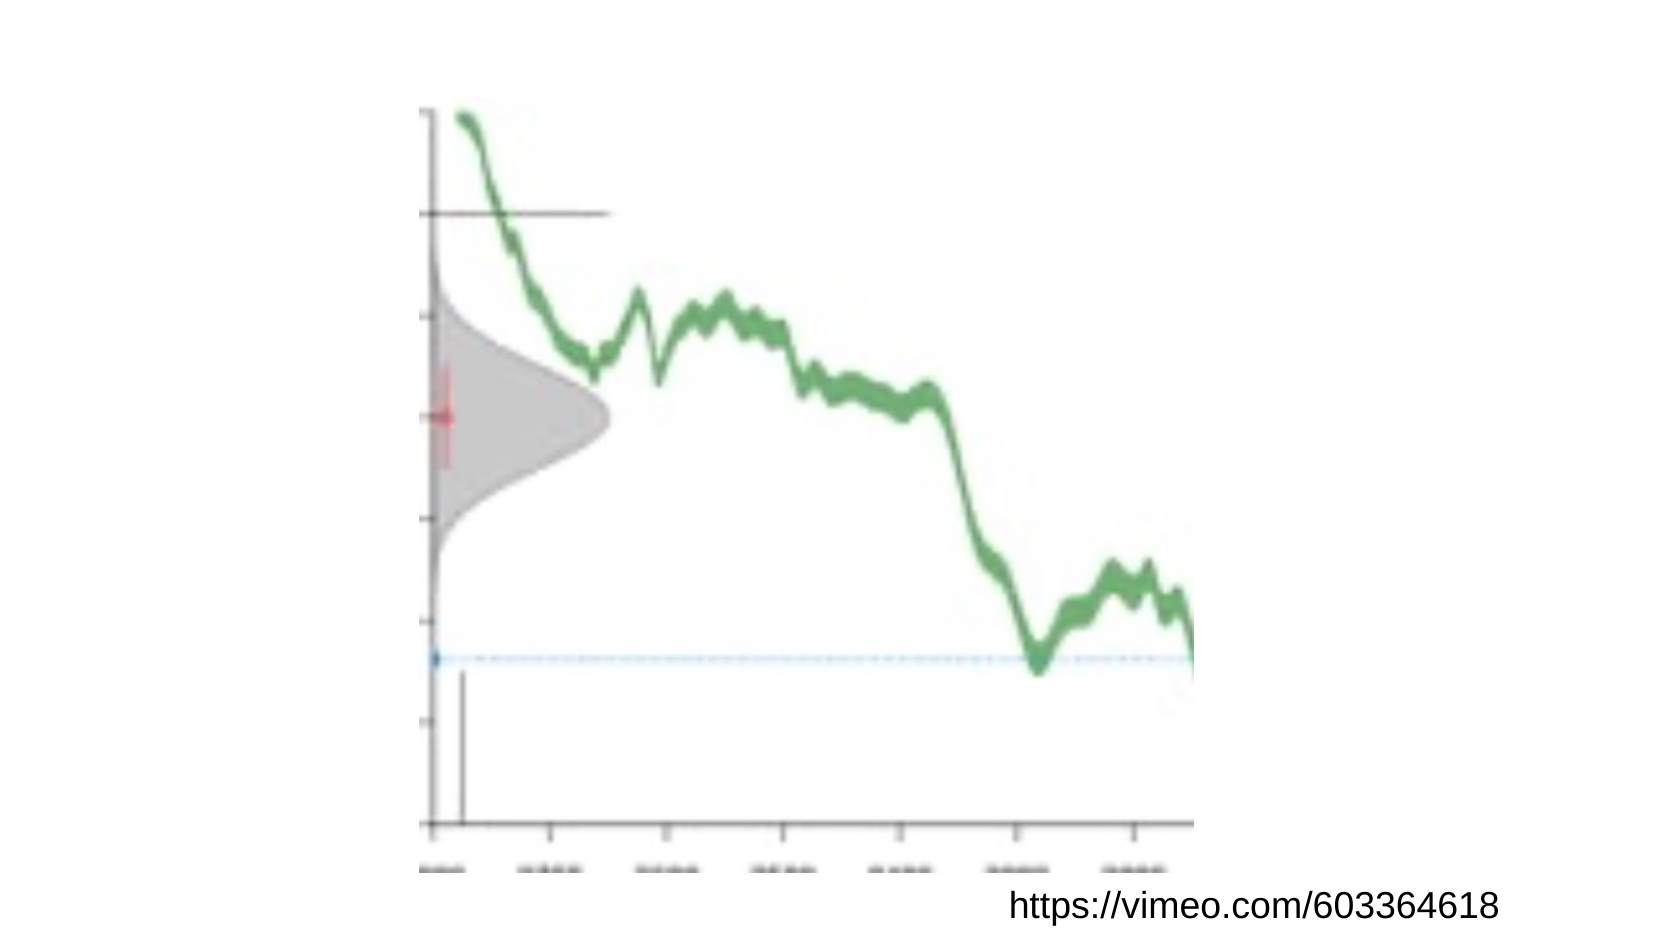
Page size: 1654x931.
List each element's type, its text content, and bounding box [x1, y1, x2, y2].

text_box https://vimeo.com/603364618 [993, 873, 1654, 931]
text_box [418, 97, 1195, 874]
